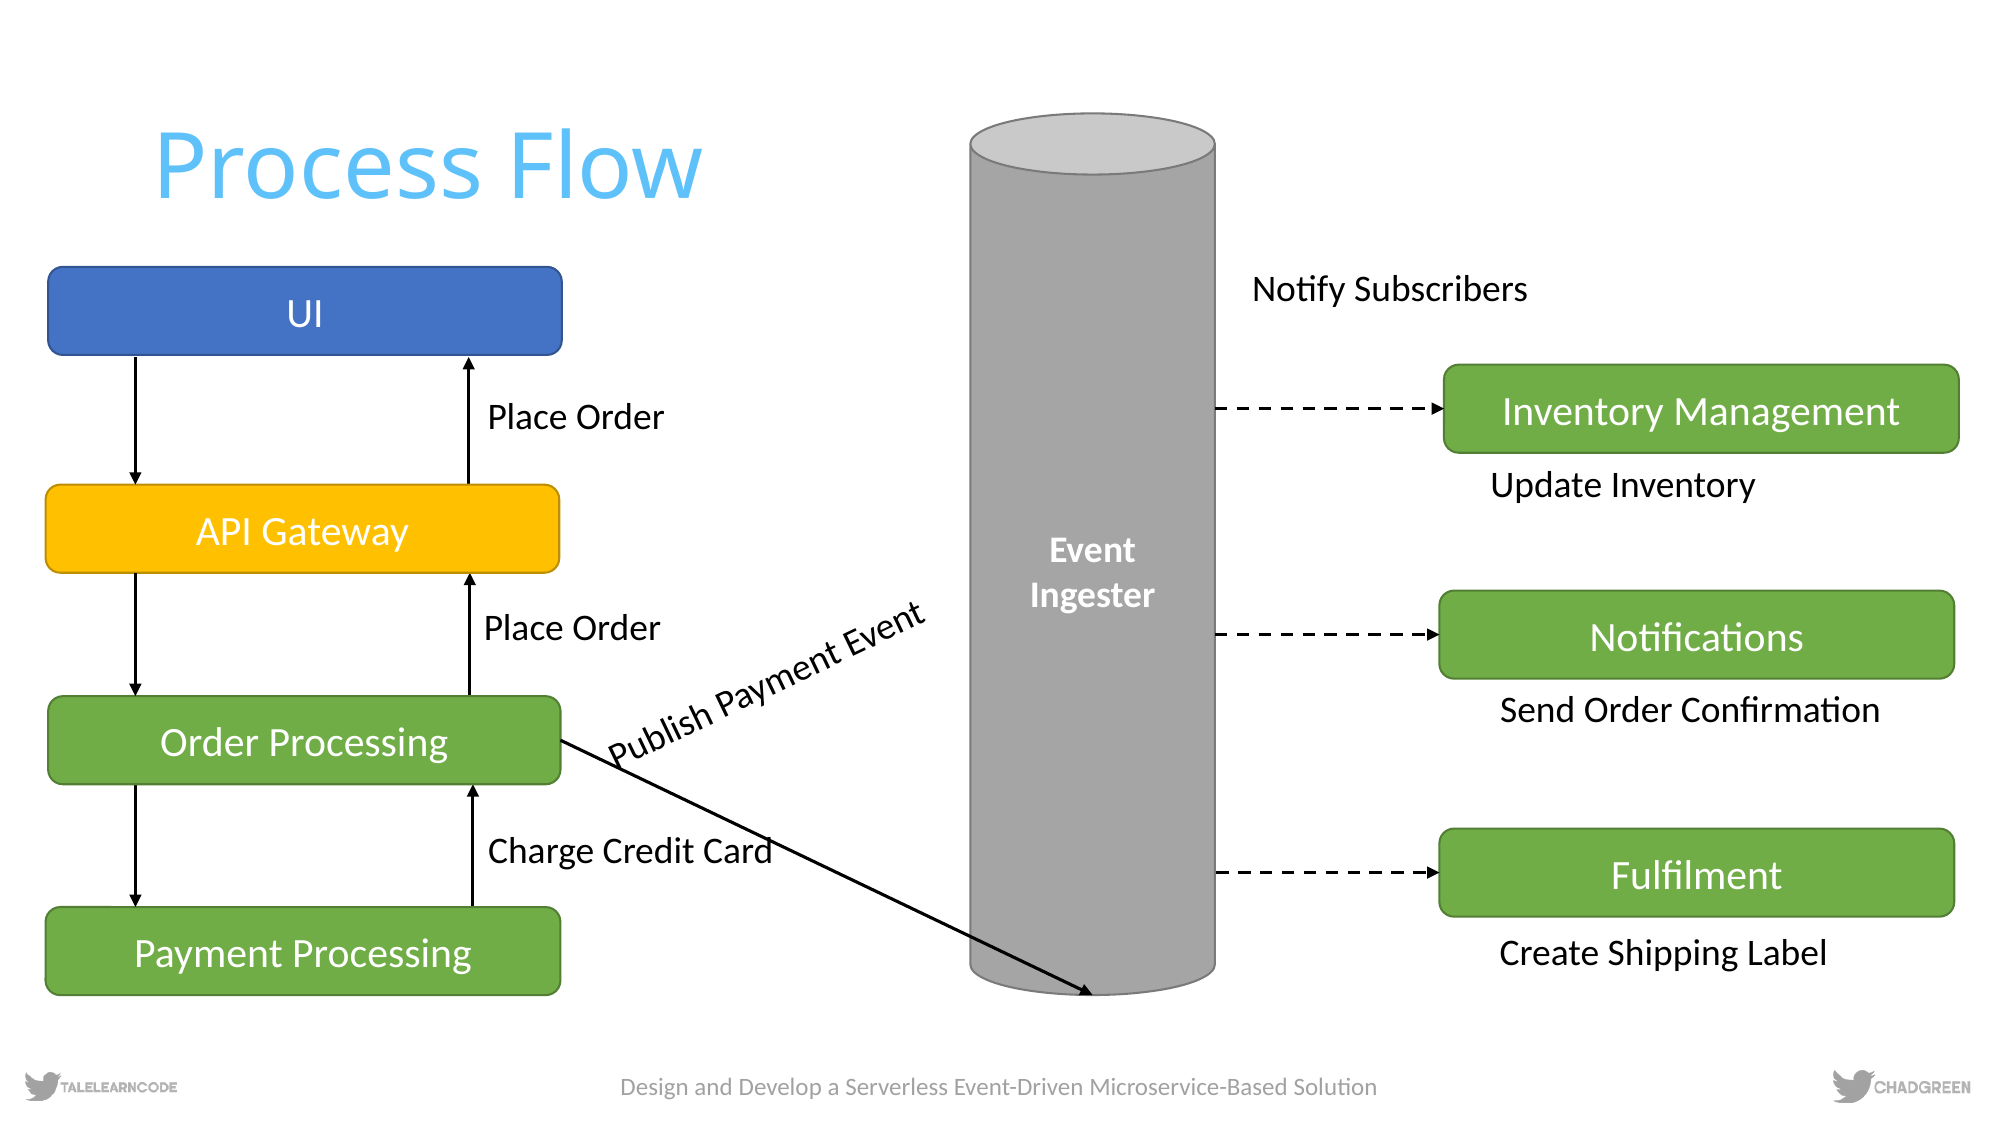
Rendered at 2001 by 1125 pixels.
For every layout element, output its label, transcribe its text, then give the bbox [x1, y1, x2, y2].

title Process Flow [137, 59, 1863, 278]
text_box Create Shipping Label [1484, 920, 1844, 981]
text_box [48, 572, 678, 785]
text_box Send Order Confirmation [1485, 679, 1897, 738]
text_box Update Inventory [1475, 453, 1772, 513]
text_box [1214, 364, 1959, 453]
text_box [45, 356, 682, 573]
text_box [560, 554, 971, 741]
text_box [1214, 590, 1955, 679]
text_box Event Ingester [969, 112, 1216, 997]
text_box UI [47, 265, 563, 356]
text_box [1216, 828, 1955, 917]
text_box Notify Subscribers [1237, 256, 1544, 317]
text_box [45, 784, 791, 996]
